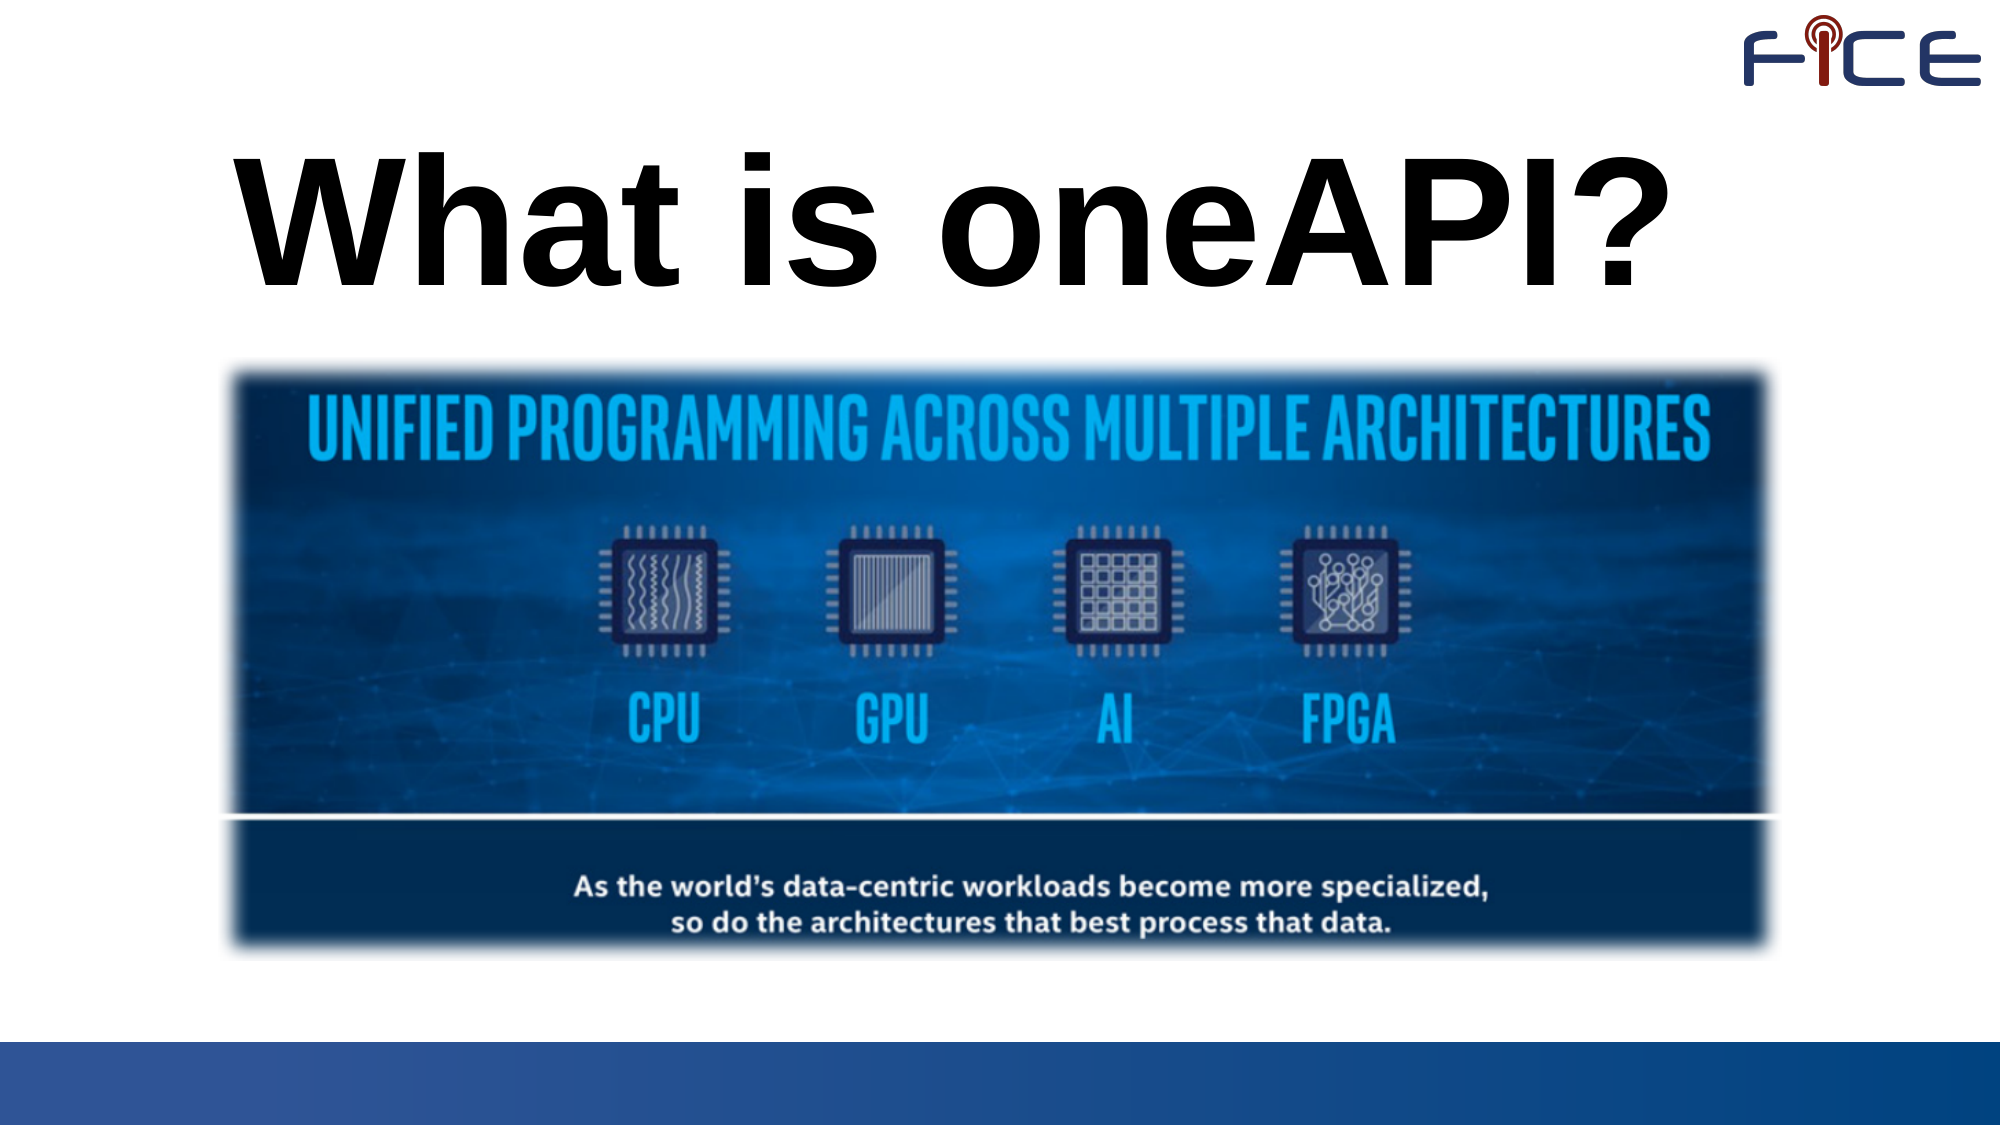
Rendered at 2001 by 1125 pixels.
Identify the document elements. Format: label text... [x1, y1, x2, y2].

picture [1744, 15, 1981, 86]
title What is oneAPI? [218, 45, 1782, 357]
picture [218, 357, 1782, 961]
